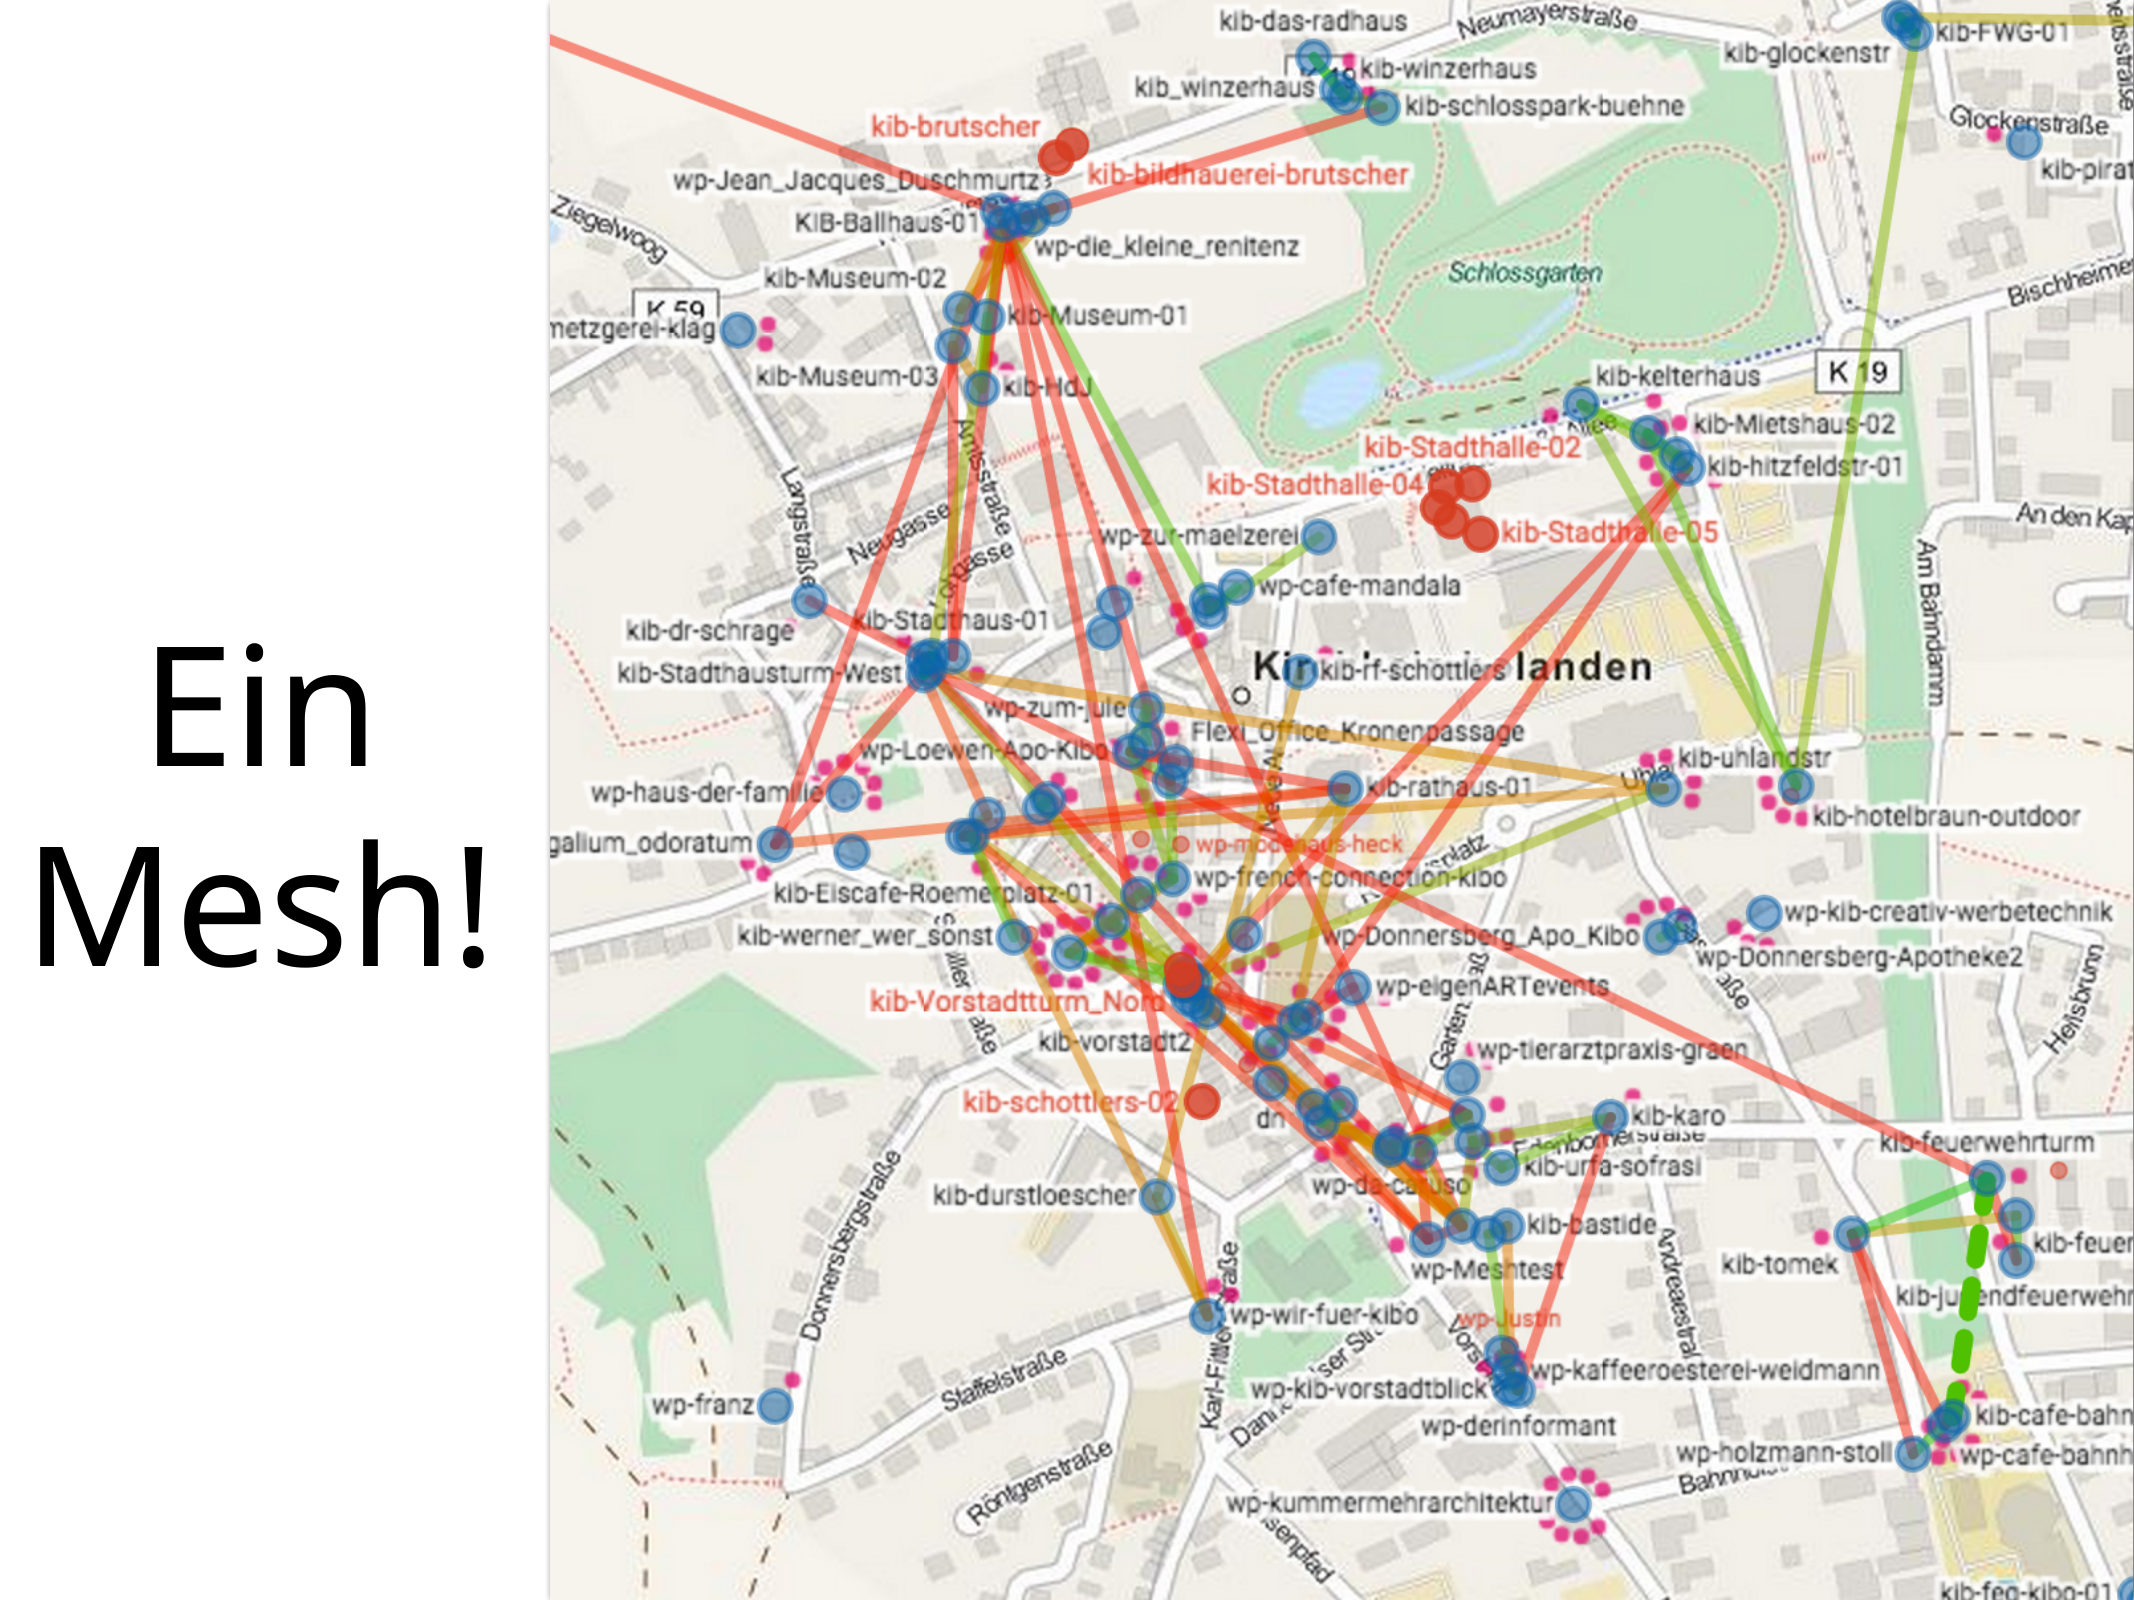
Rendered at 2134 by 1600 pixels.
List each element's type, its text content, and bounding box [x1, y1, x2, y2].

picture [550, 0, 2134, 1600]
title Ein Mesh! [0, 163, 528, 1437]
